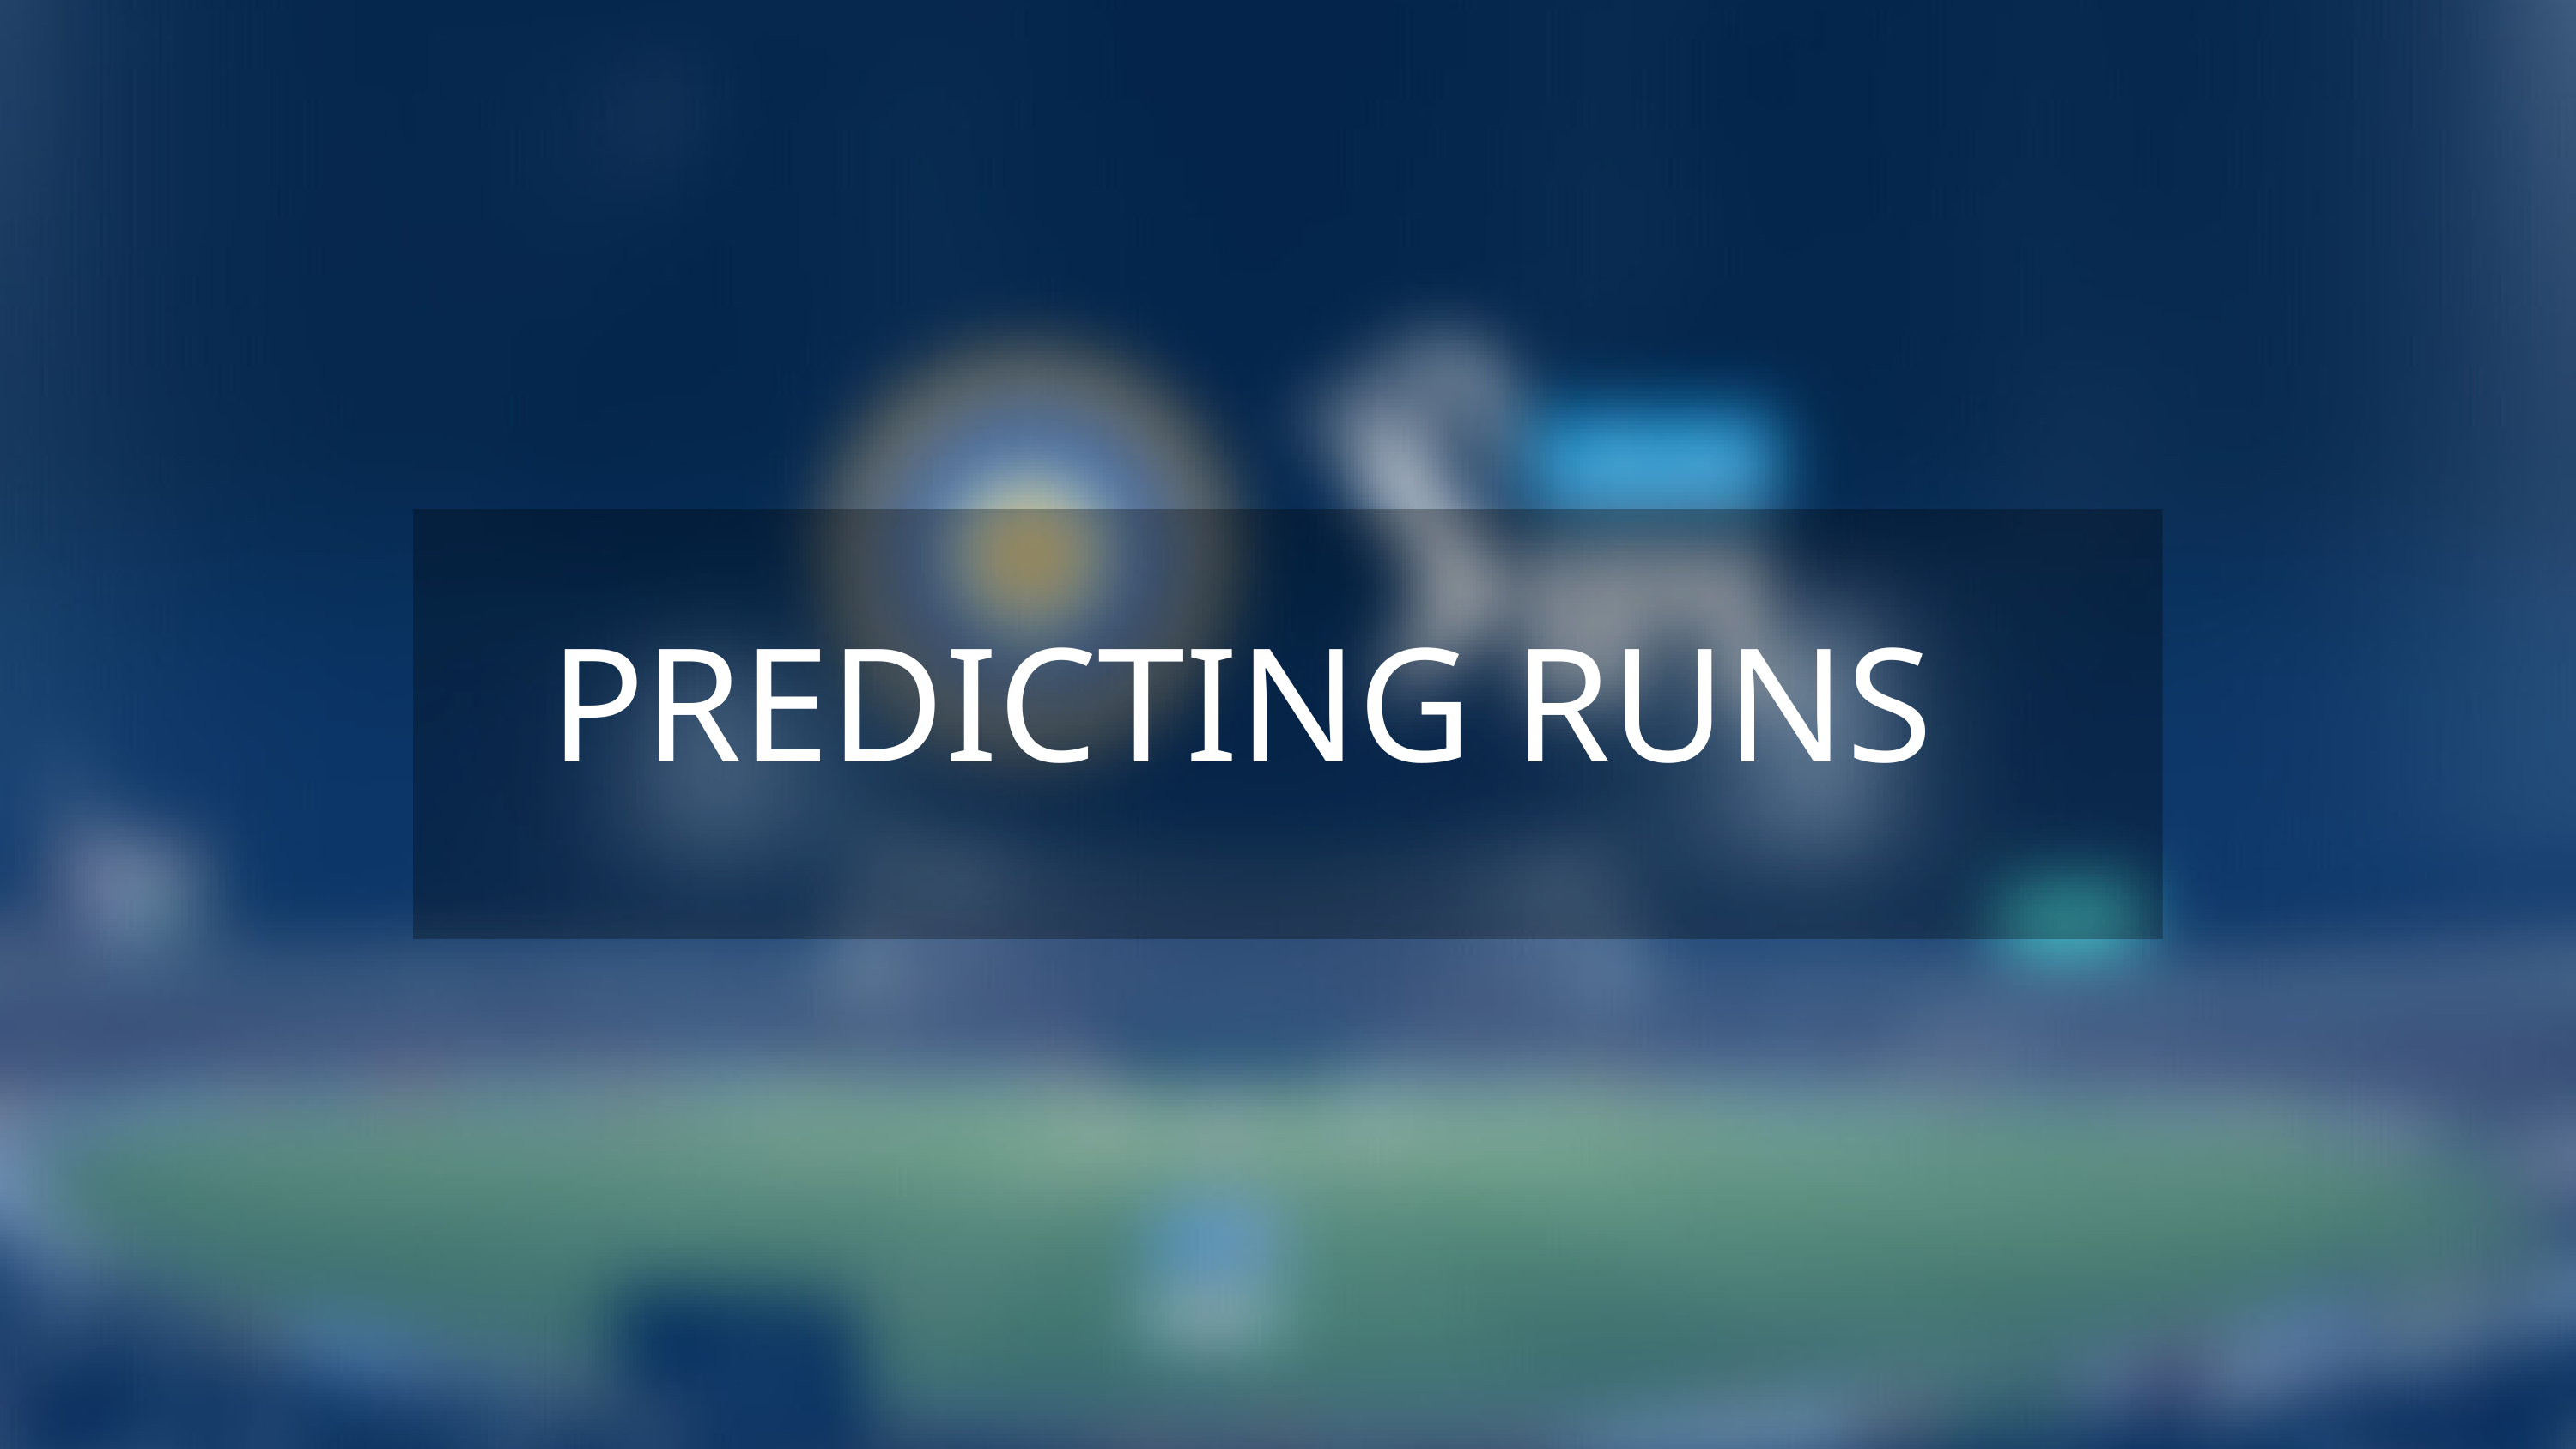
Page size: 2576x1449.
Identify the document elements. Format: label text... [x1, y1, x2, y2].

text_box [0, 0, 2576, 1449]
text_box [413, 509, 2163, 939]
text_box PREDICTING RUNS [550, 604, 2432, 794]
